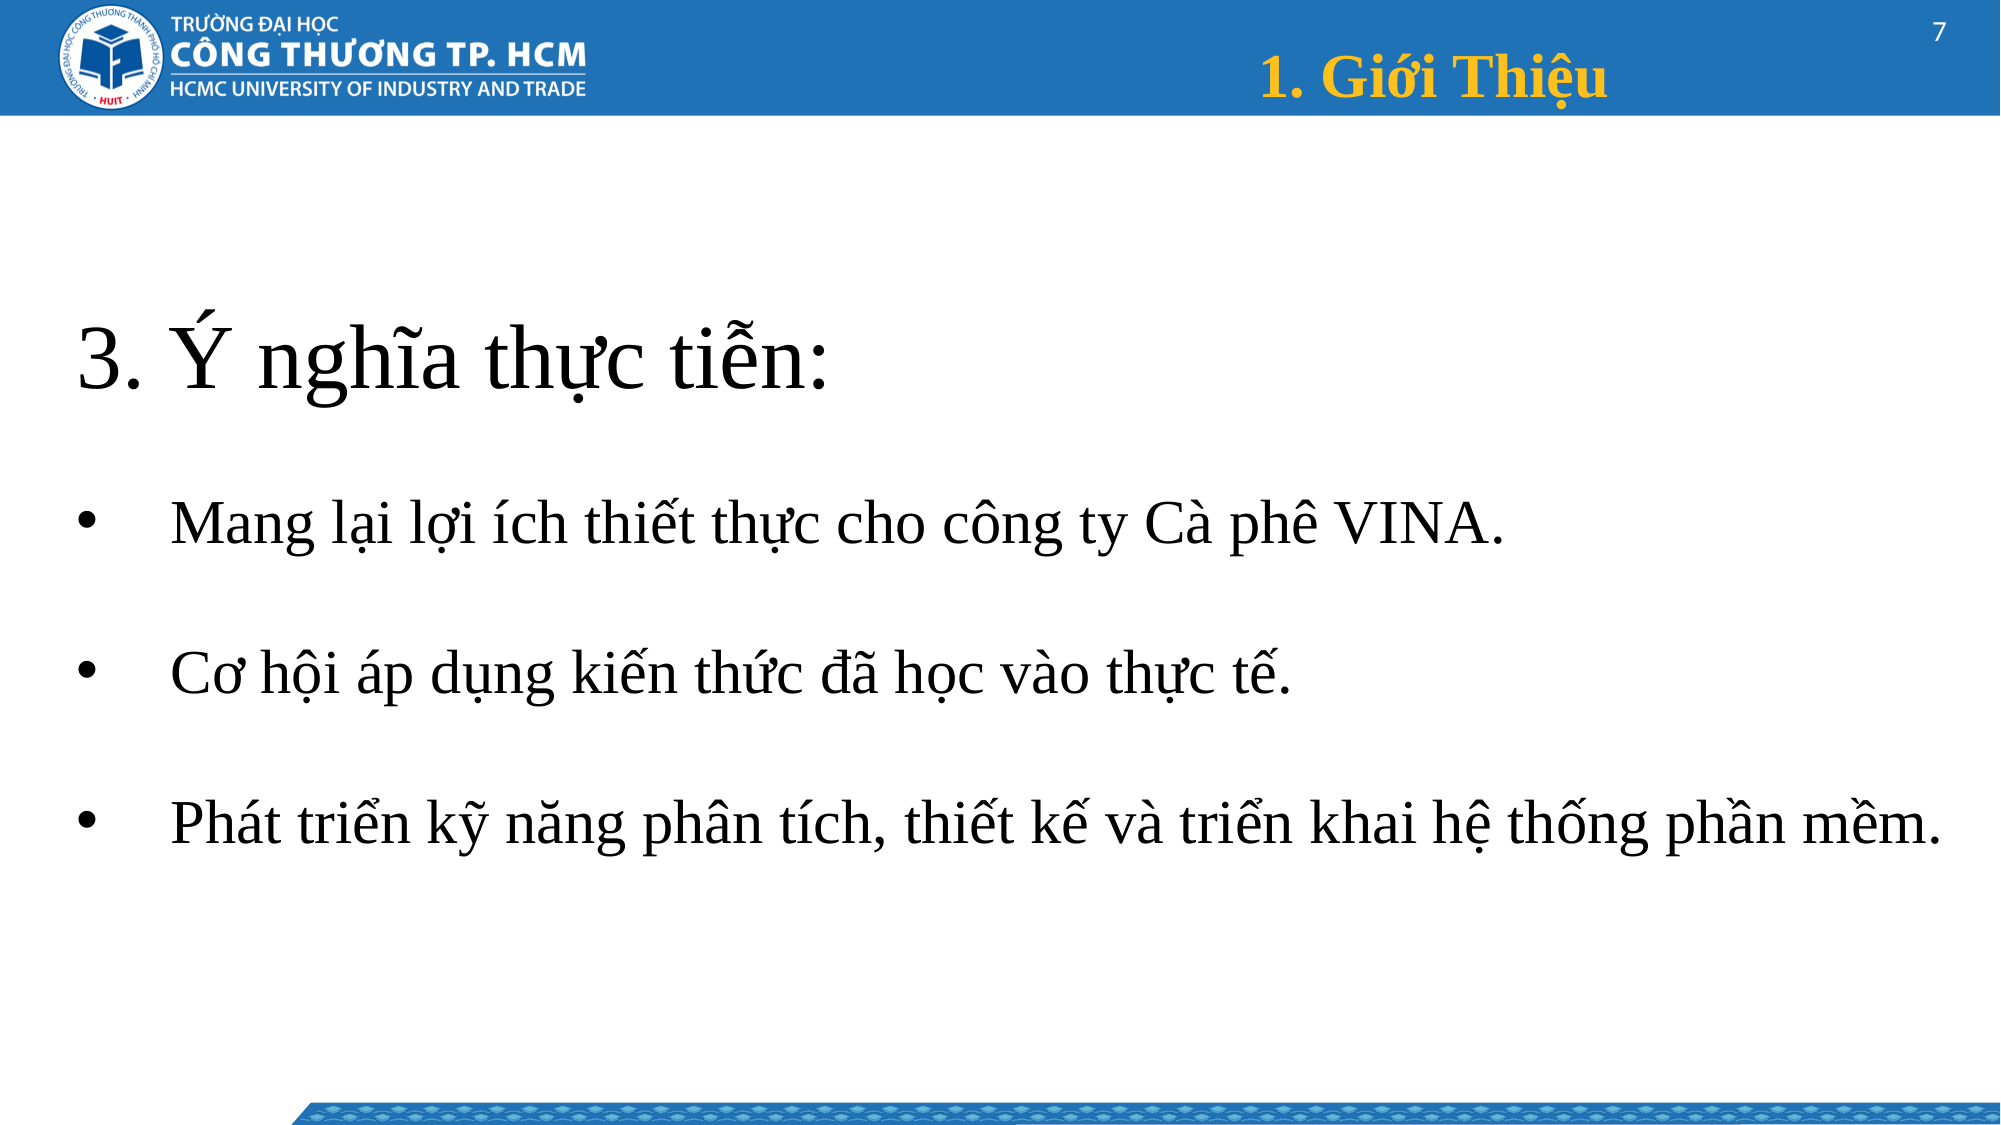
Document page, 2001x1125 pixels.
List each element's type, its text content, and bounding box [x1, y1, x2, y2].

slide_number 6 [1917, 0, 2000, 60]
picture [52, 0, 592, 113]
title 1. Giới Thiệu [867, 0, 2000, 118]
picture [300, 1105, 2000, 1123]
text_box 3. Ý nghĩa thực tiễn: Mang lại lợi ích thiết thực cho công ty Cà phê VINA. Cơ hội áp dụng kiến thức đã học vào thực tế. Phát triển kỹ năng phân tích, thiết kế và triển khai hệ thống phần mềm. [61, 179, 1965, 864]
